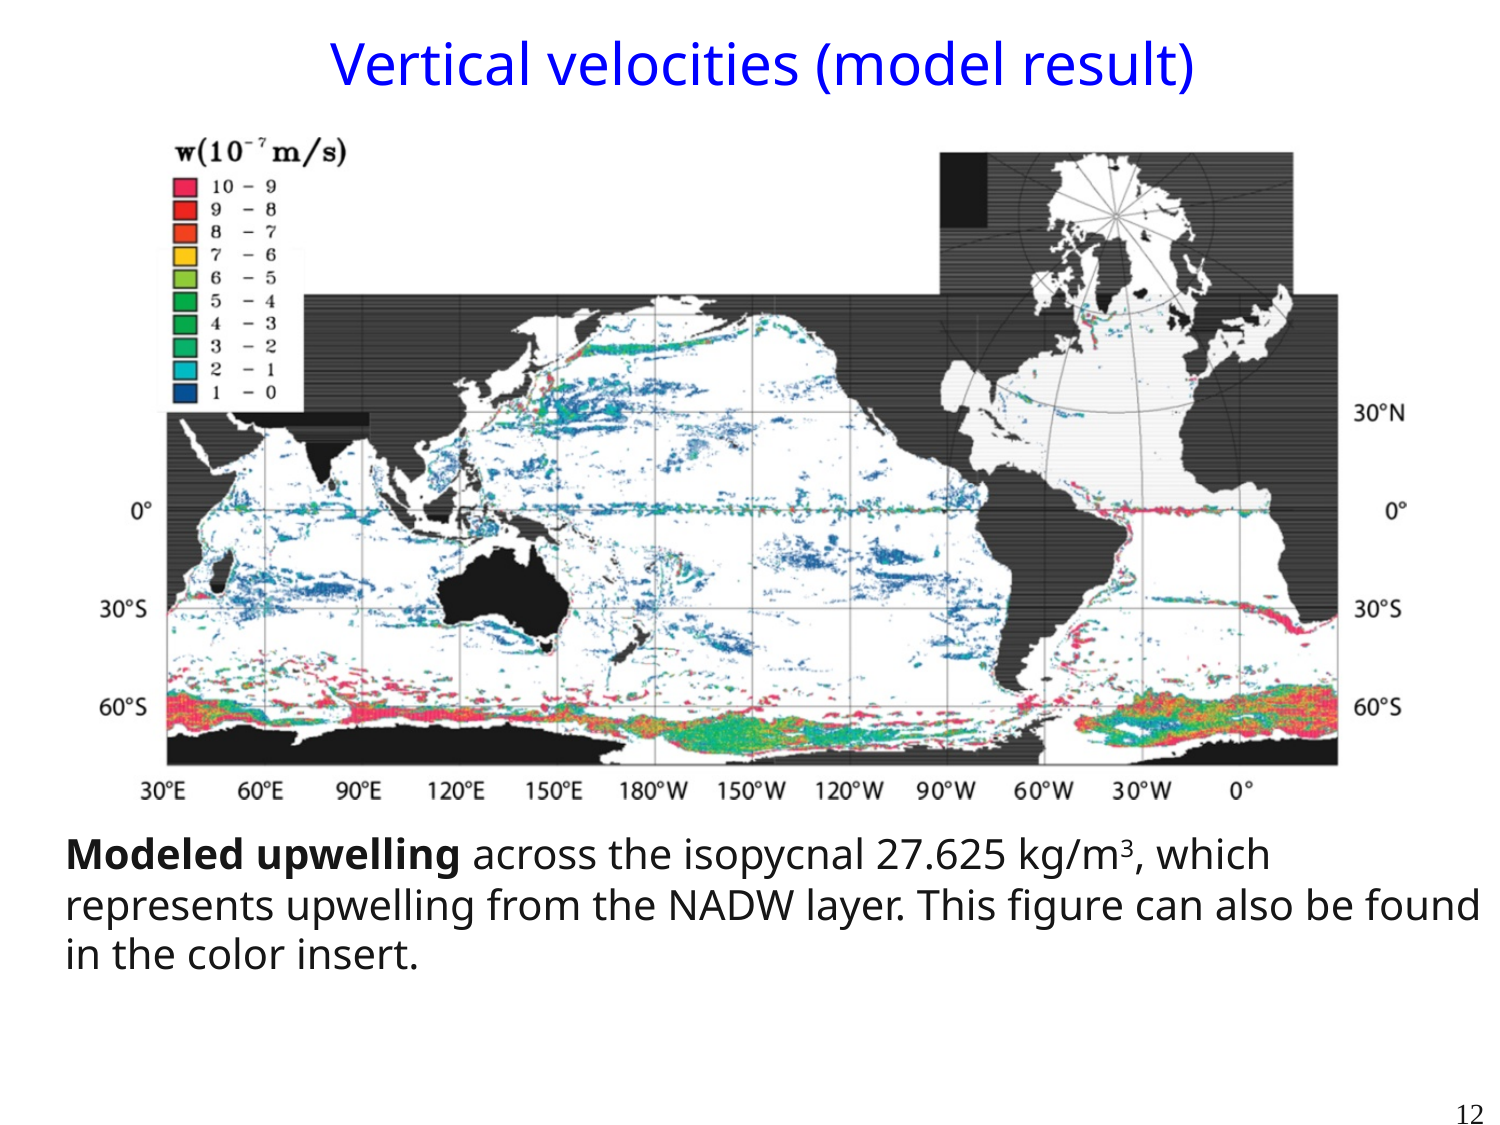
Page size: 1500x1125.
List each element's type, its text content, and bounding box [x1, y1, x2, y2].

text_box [49, 137, 1500, 988]
title Vertical velocities (model result) [124, 0, 1401, 126]
slide_number 12 [1187, 1087, 1500, 1125]
